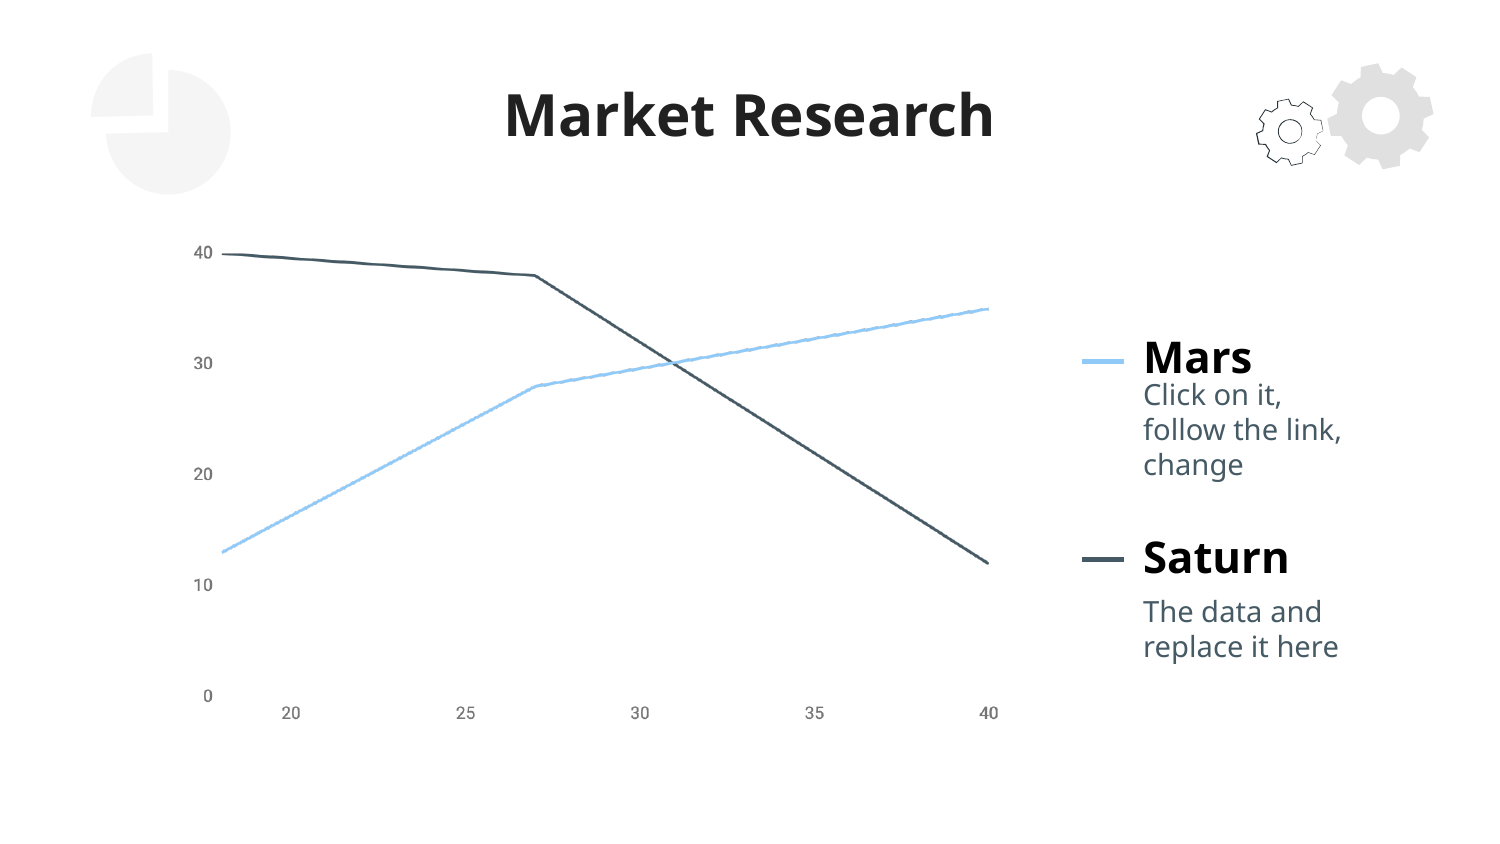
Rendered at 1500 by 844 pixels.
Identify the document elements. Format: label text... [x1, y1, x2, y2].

text_box Mars [1143, 336, 1370, 376]
text_box Click on it, follow the link, change [1143, 376, 1370, 482]
text_box The data and replace it here [1143, 575, 1370, 682]
text_box Saturn [1143, 536, 1370, 575]
title Market Research [118, 63, 1382, 158]
picture [157, 218, 1015, 749]
